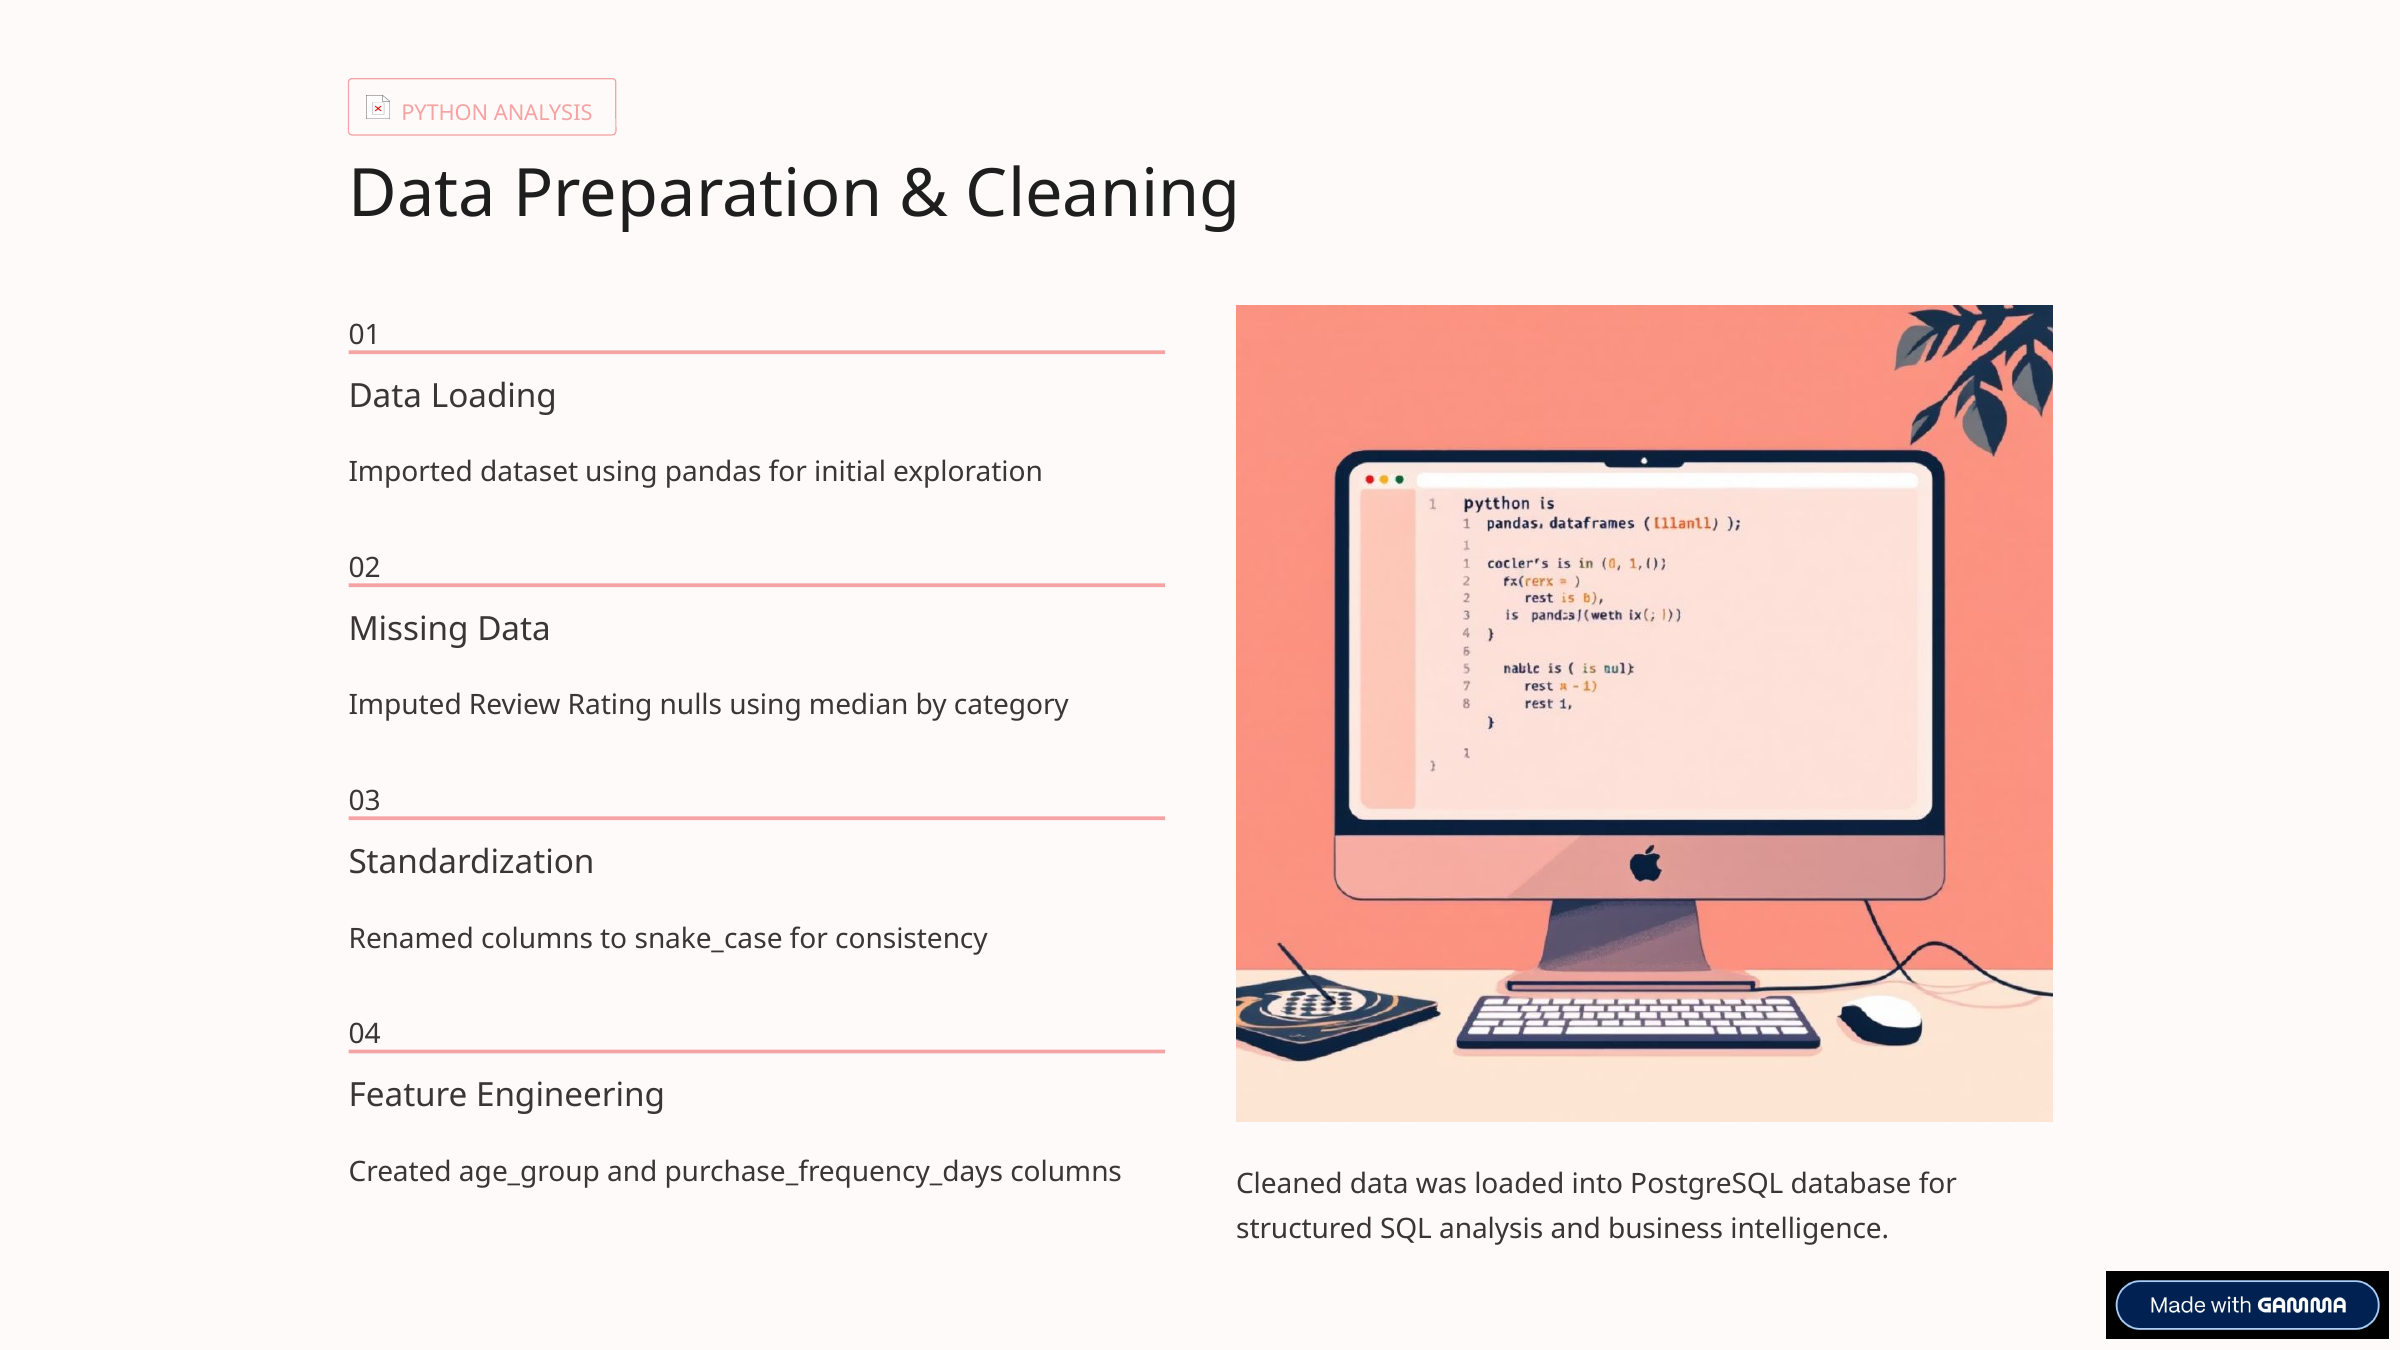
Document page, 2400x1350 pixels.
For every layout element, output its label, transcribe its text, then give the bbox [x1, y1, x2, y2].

text_box [348, 78, 616, 135]
text_box [348, 816, 1166, 821]
text_box Feature Engineering [348, 1071, 686, 1114]
text_box Data Preparation & Cleaning [348, 146, 1200, 231]
text_box Imputed Review Rating nulls using median by category [348, 675, 1166, 722]
text_box Standardization [348, 838, 686, 881]
text_box [348, 1049, 1166, 1054]
text_box Renamed columns to snake_case for consistency [348, 909, 1166, 955]
text_box Missing Data [348, 605, 686, 648]
picture [366, 95, 390, 119]
text_box Data Loading [348, 372, 686, 415]
text_box [348, 583, 1166, 588]
picture [2106, 1271, 2389, 1339]
text_box 04 [348, 1004, 378, 1041]
text_box 01 [348, 305, 378, 342]
text_box 03 [348, 771, 378, 808]
text_box Imported dataset using pandas for initial exploration [348, 442, 1166, 489]
text_box 02 [348, 538, 378, 575]
text_box Created age_group and purchase_frequency_days columns [348, 1142, 1166, 1188]
text_box [348, 350, 1166, 355]
text_box PYTHON ANALYSIS [401, 88, 598, 125]
picture [1236, 305, 2053, 1123]
text_box Cleaned data was loaded into PostgreSQL database for structured SQL analysis and business intelligence. [1236, 1154, 2053, 1246]
